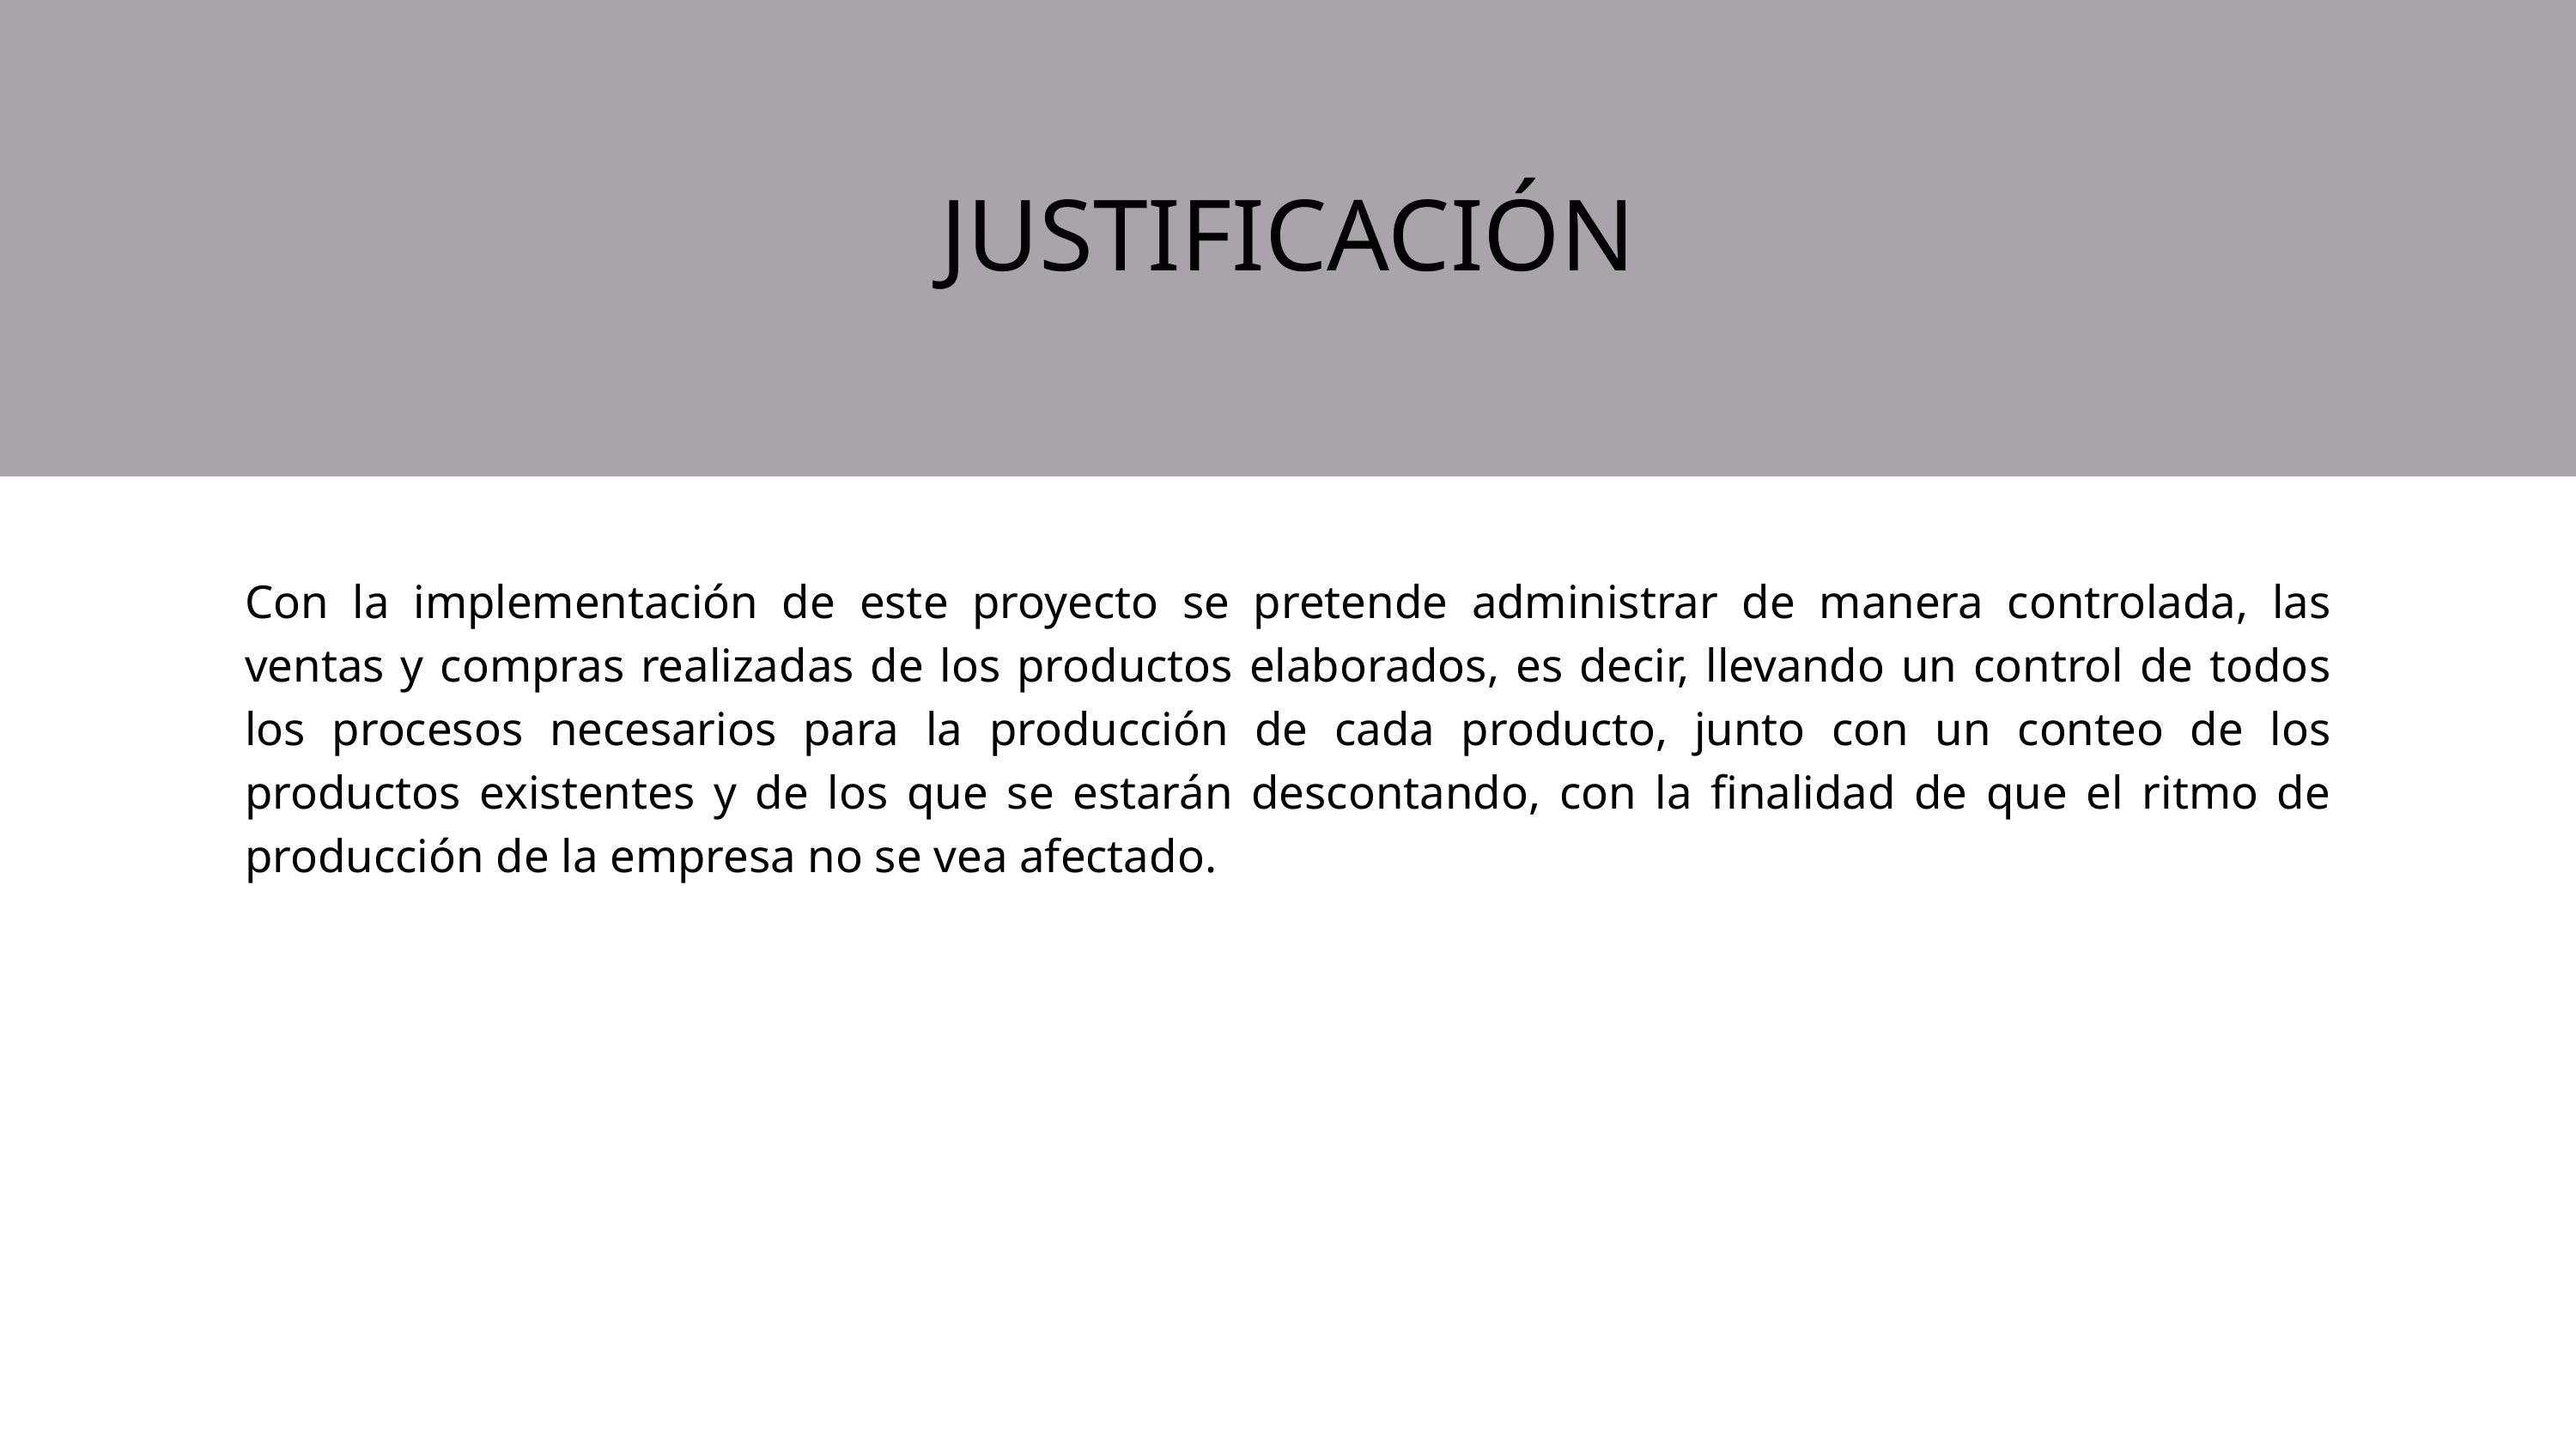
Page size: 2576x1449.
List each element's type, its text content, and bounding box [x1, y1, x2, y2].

text_box Con la implementación de este proyecto se pretende administrar de manera controlada, las ventas y compras realizadas de los productos elaborados, es decir, llevando un control de todos los procesos necesarios para la producción de cada producto, junto con un conteo de los productos existentes y de los que se estarán descontando, con la finalidad de que el ritmo de producción de la empresa no se vea afectado. [245, 564, 2331, 882]
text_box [0, 0, 2576, 477]
